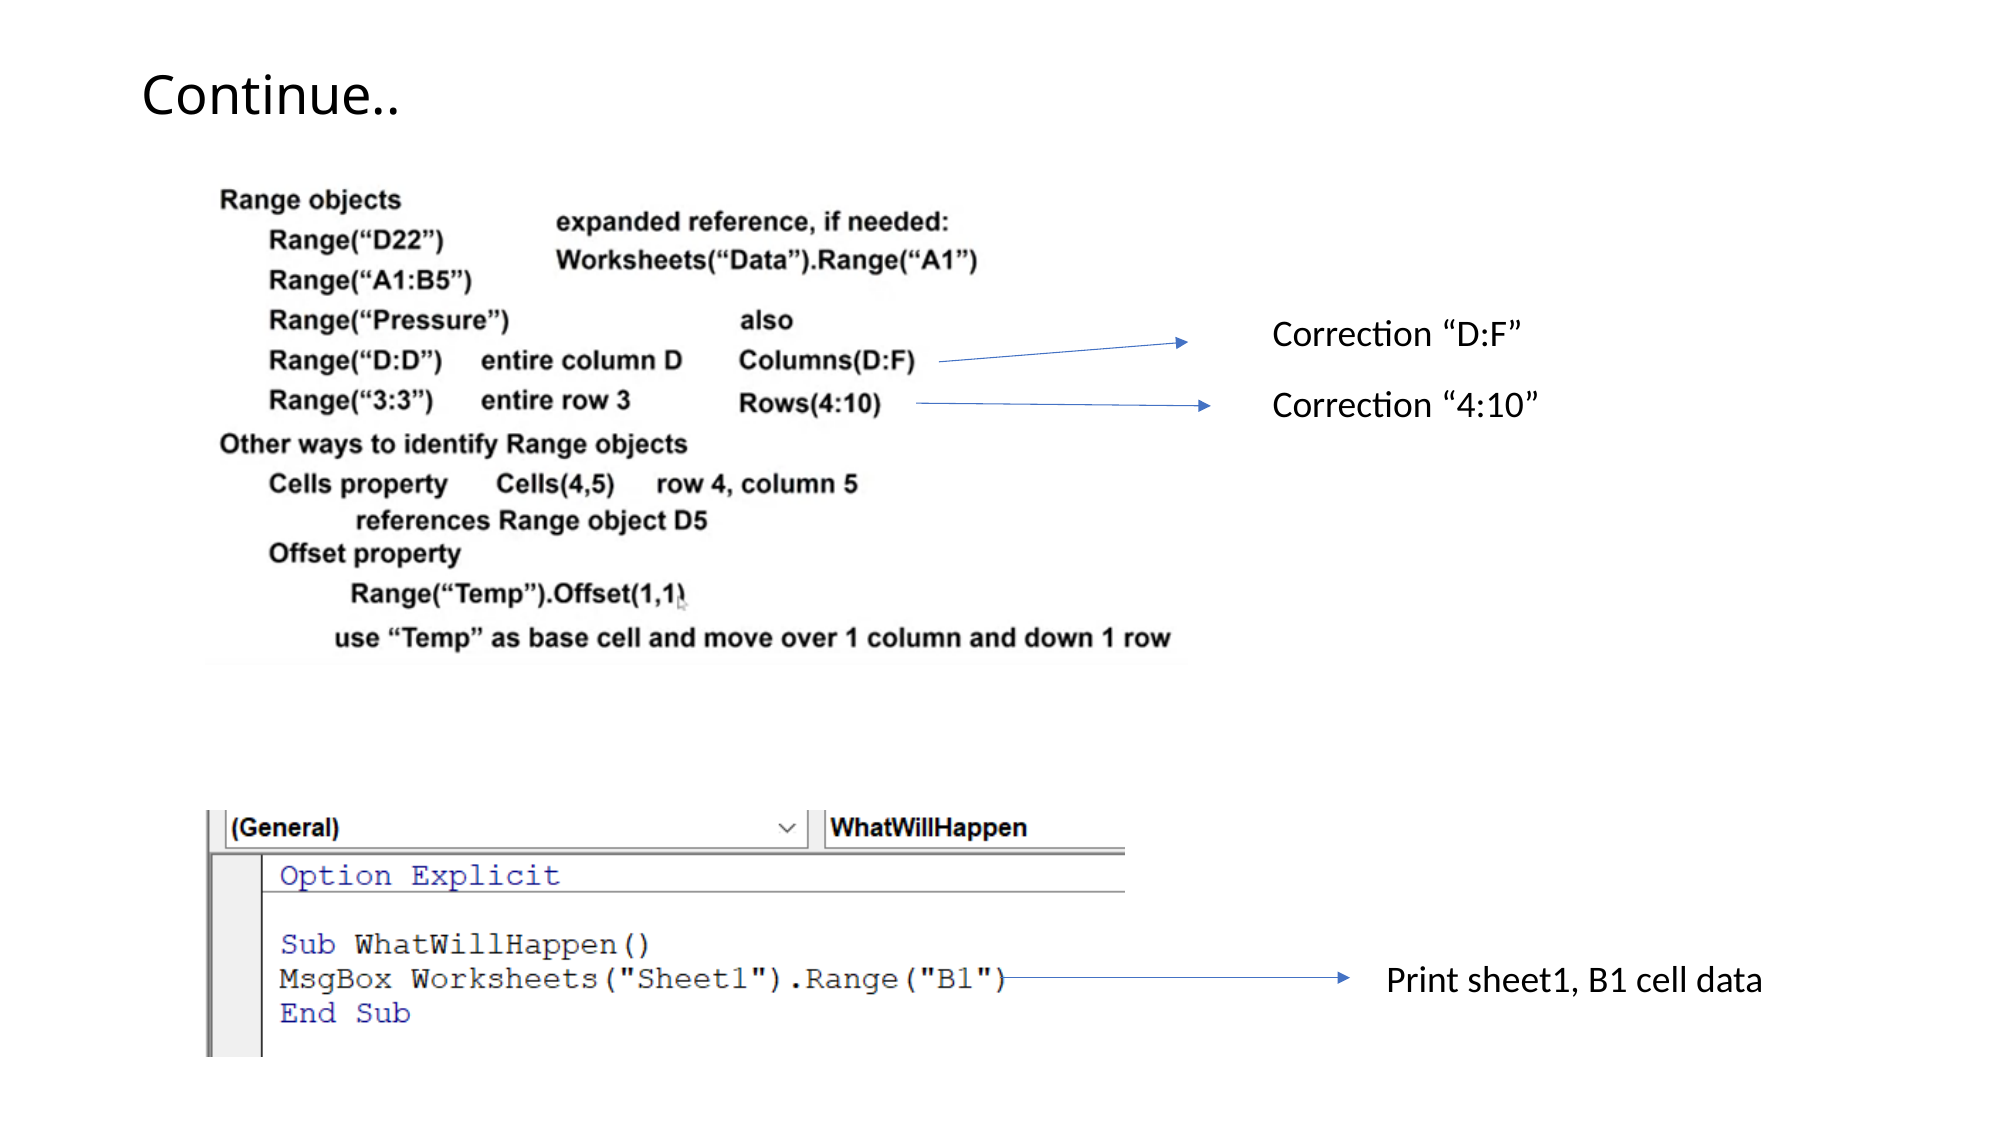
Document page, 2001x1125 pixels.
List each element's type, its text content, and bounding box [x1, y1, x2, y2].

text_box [938, 341, 1189, 362]
title Continue.. [126, 59, 1863, 135]
text_box Correction “D:F” [1257, 301, 1771, 361]
text_box Correction “4:10” [1257, 372, 1771, 433]
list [205, 178, 1188, 665]
picture [205, 809, 1125, 1057]
text_box Print sheet1, B1 cell data [1371, 947, 1863, 1008]
